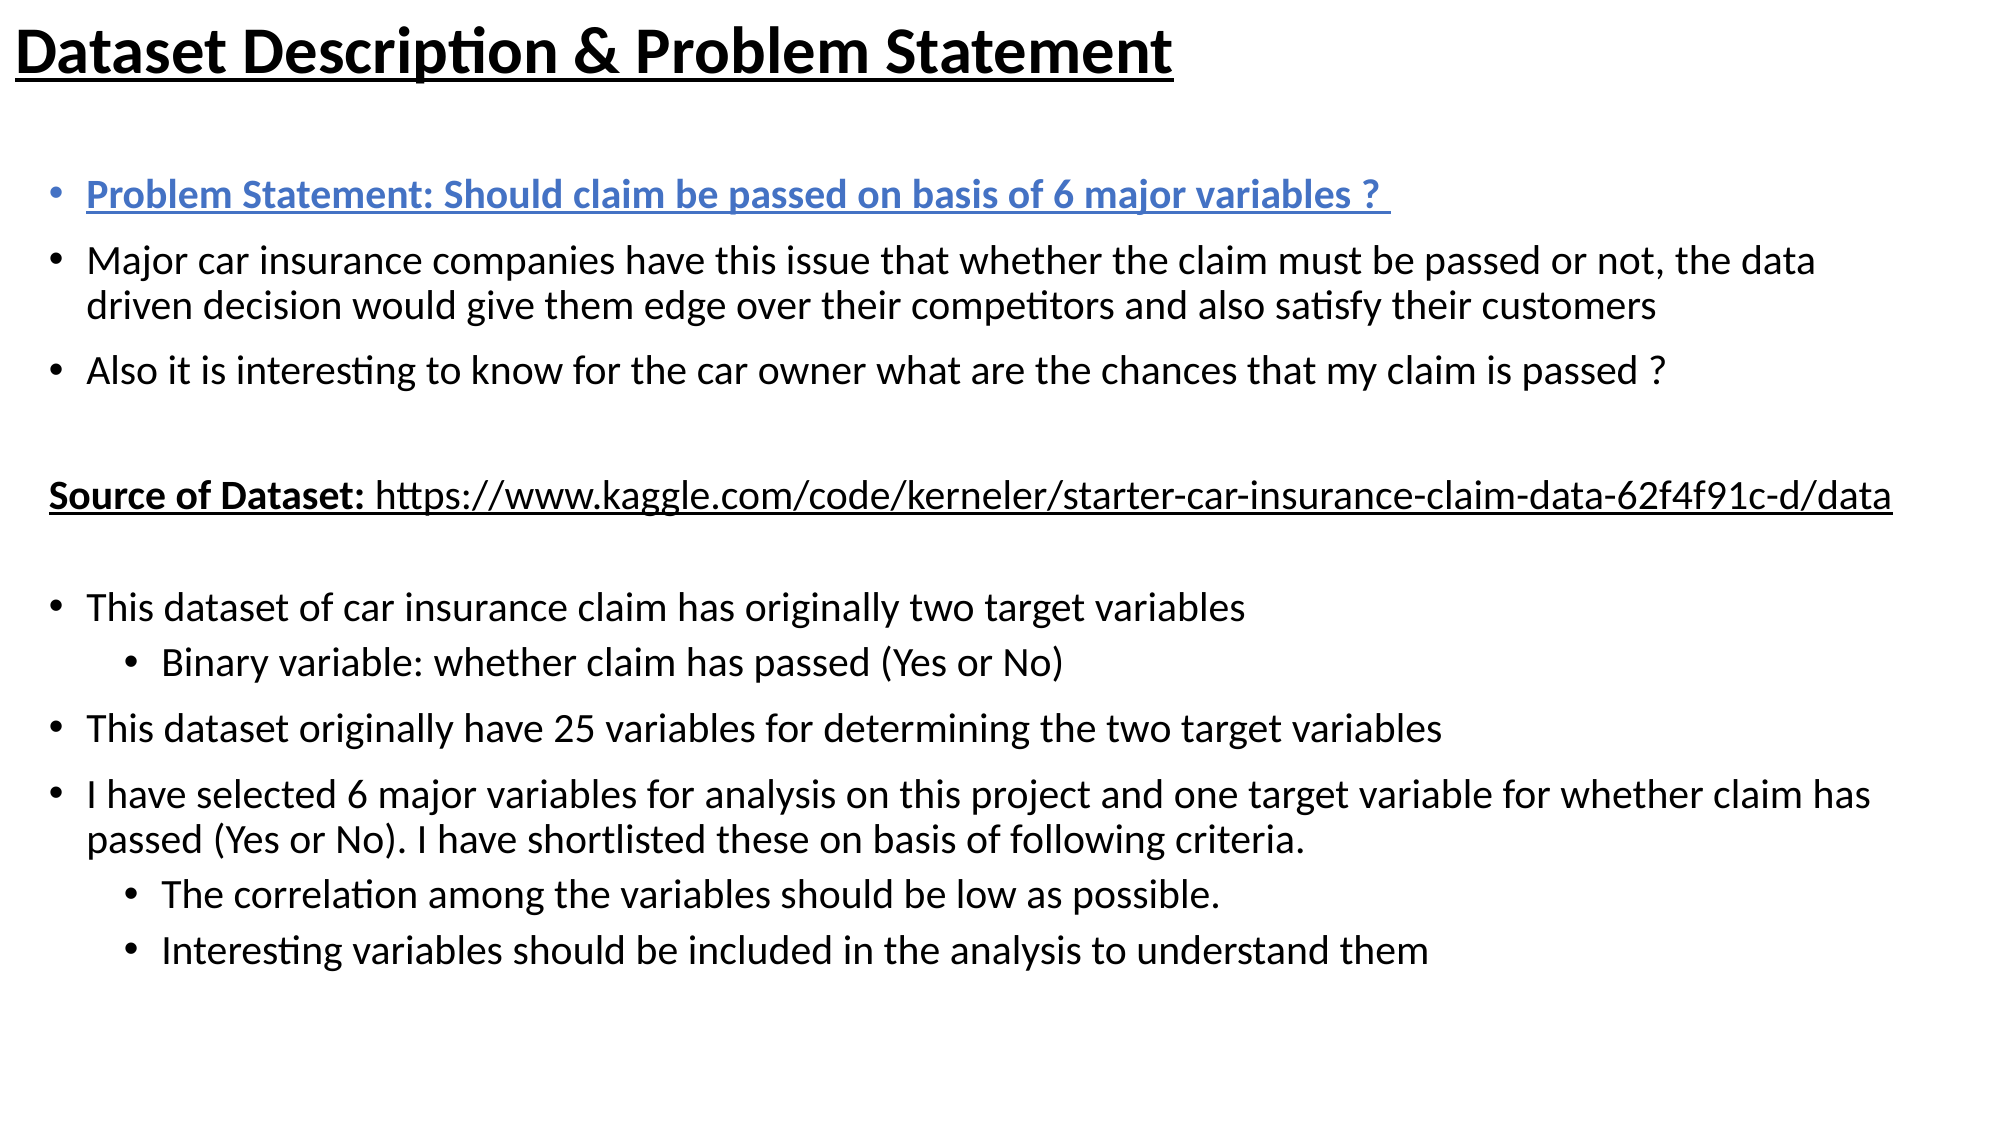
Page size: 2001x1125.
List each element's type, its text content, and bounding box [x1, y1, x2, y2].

list This dataset of car insurance claim has originally two target variables Binary variable: whether claim has passed (Yes or No) This dataset originally have 25 variables for determining the two target variables I have selected 6 major variables for analysis on this project and one target variable for whether claim has passed (Yes or No). I have shortlisted these on basis of following criteria. The correlation among the variables should be low as possible. Interesting variables should be included in the analysis to understand them [33, 577, 1903, 1038]
title Dataset Description & Problem Statement [0, 1, 1725, 104]
text_box Source of Dataset: https://www.kaggle.com/code/kerneler/starter-car-insurance-claim-data-62f4f91c-d/data [33, 459, 1933, 575]
text_box Problem Statement: Should claim be passed on basis of 6 major variables ? Major car insurance companies have this issue that whether the claim must be passed or not, the data driven decision would give them edge over their competitors and also satisfy their customers Also it is interesting to know for the car owner what are the chances that my claim is passed ? [33, 164, 1903, 409]
